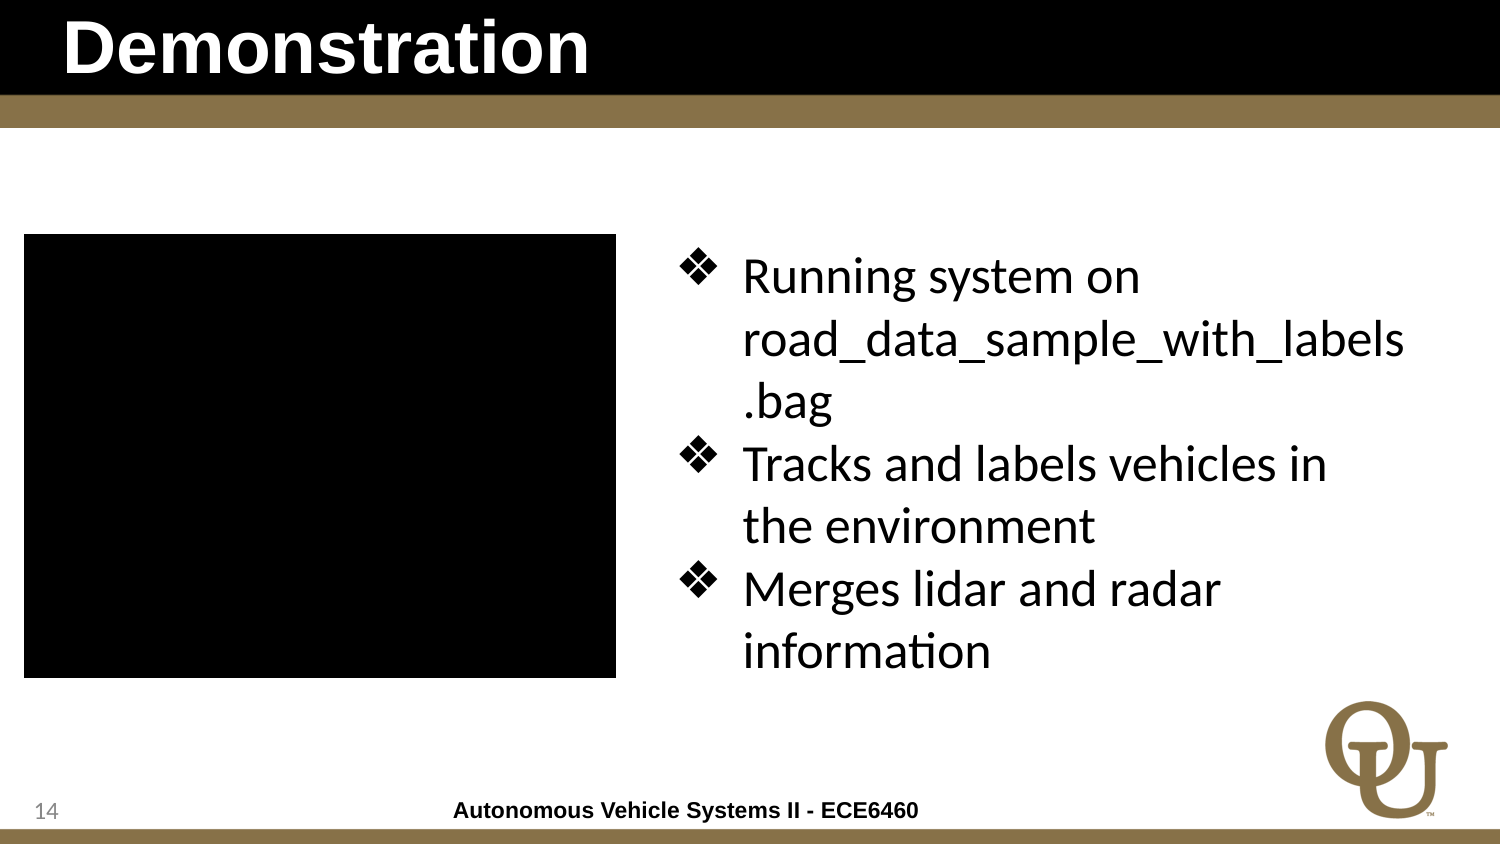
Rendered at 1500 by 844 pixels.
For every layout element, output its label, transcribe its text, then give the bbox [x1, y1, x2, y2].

text_box Running system on road_data_sample_with_labels.bag Tracks and labels vehicles in the environment Merges lidar and radar information [648, 226, 1422, 694]
picture [0, 699, 1500, 844]
picture [24, 234, 616, 678]
picture [0, 0, 1500, 128]
